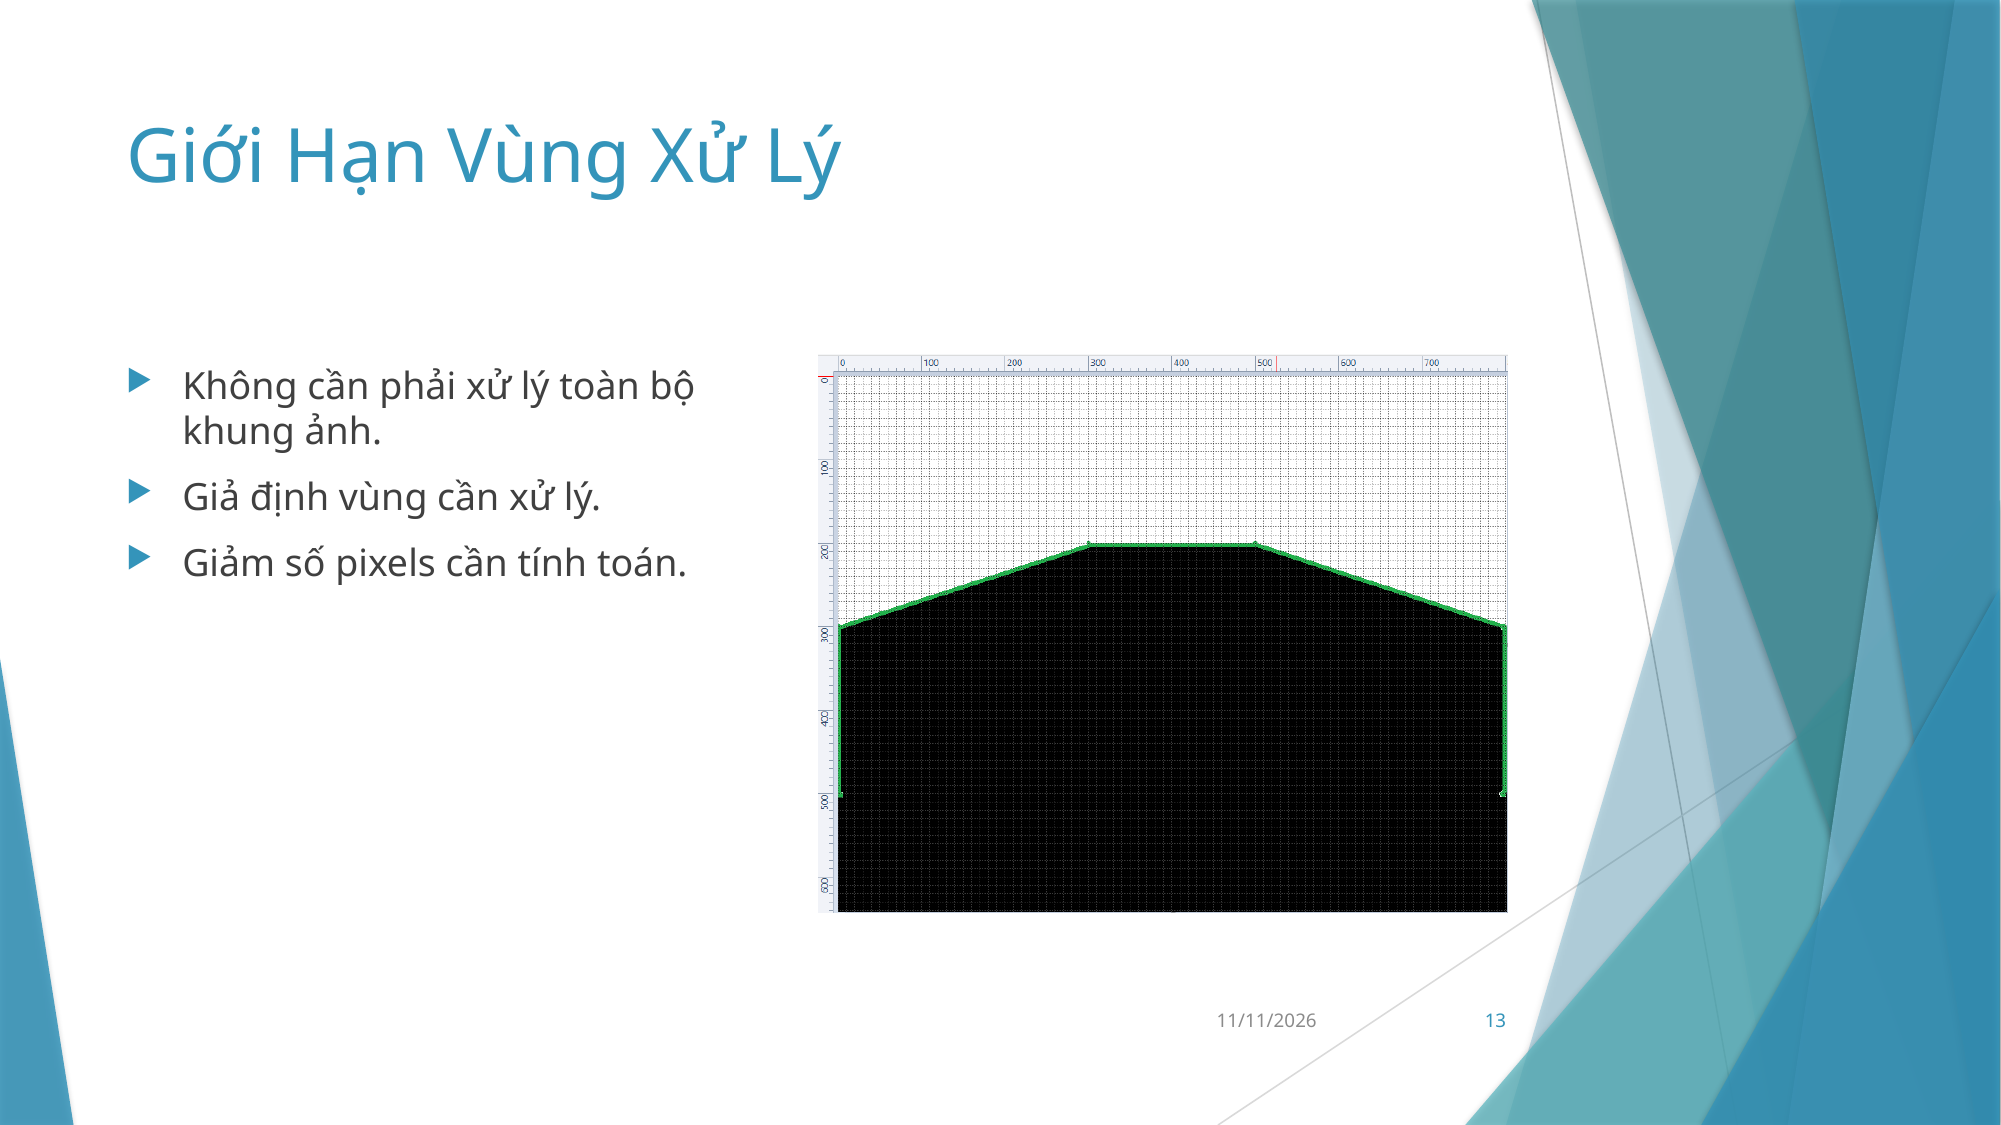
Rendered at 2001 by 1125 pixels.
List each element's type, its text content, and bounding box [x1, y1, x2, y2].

list Không cần phải xử lý toàn bộ khung ảnh. Giả định vùng cần xử lý. Giảm số pixels cần tính toán. [111, 354, 761, 970]
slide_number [1097, 991, 1332, 1051]
slide_number 13 [1409, 991, 1522, 1051]
title Giới Hạn Vùng Xử Lý [111, 99, 1522, 317]
picture [817, 353, 1509, 914]
